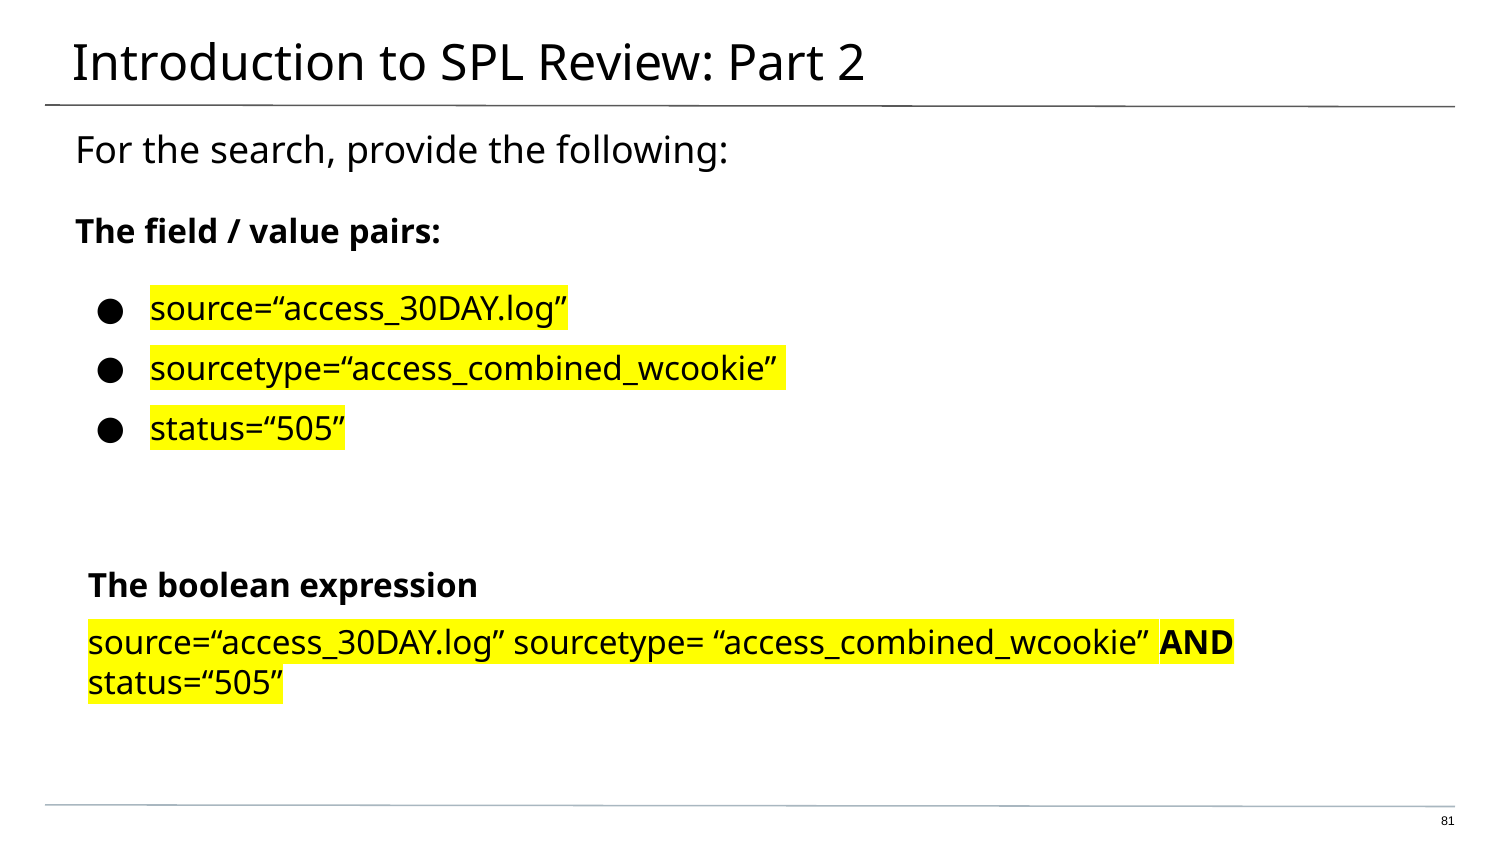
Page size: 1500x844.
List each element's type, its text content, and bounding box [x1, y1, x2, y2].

title Introduction to SPL Review: Part 2 [0, 0, 1500, 88]
slide_number 81 [1412, 813, 1455, 831]
list The field / value pairs: source=“access_30DAY.log” sourcetype=“access_combined_wcookie” status=“505” [0, 210, 1500, 520]
subtitle For the search, provide the following: [0, 110, 1500, 171]
list The boolean expression source=“access_30DAY.log” sourcetype= “access_combined_wcookie” AND status=“505” [12, 564, 1500, 779]
